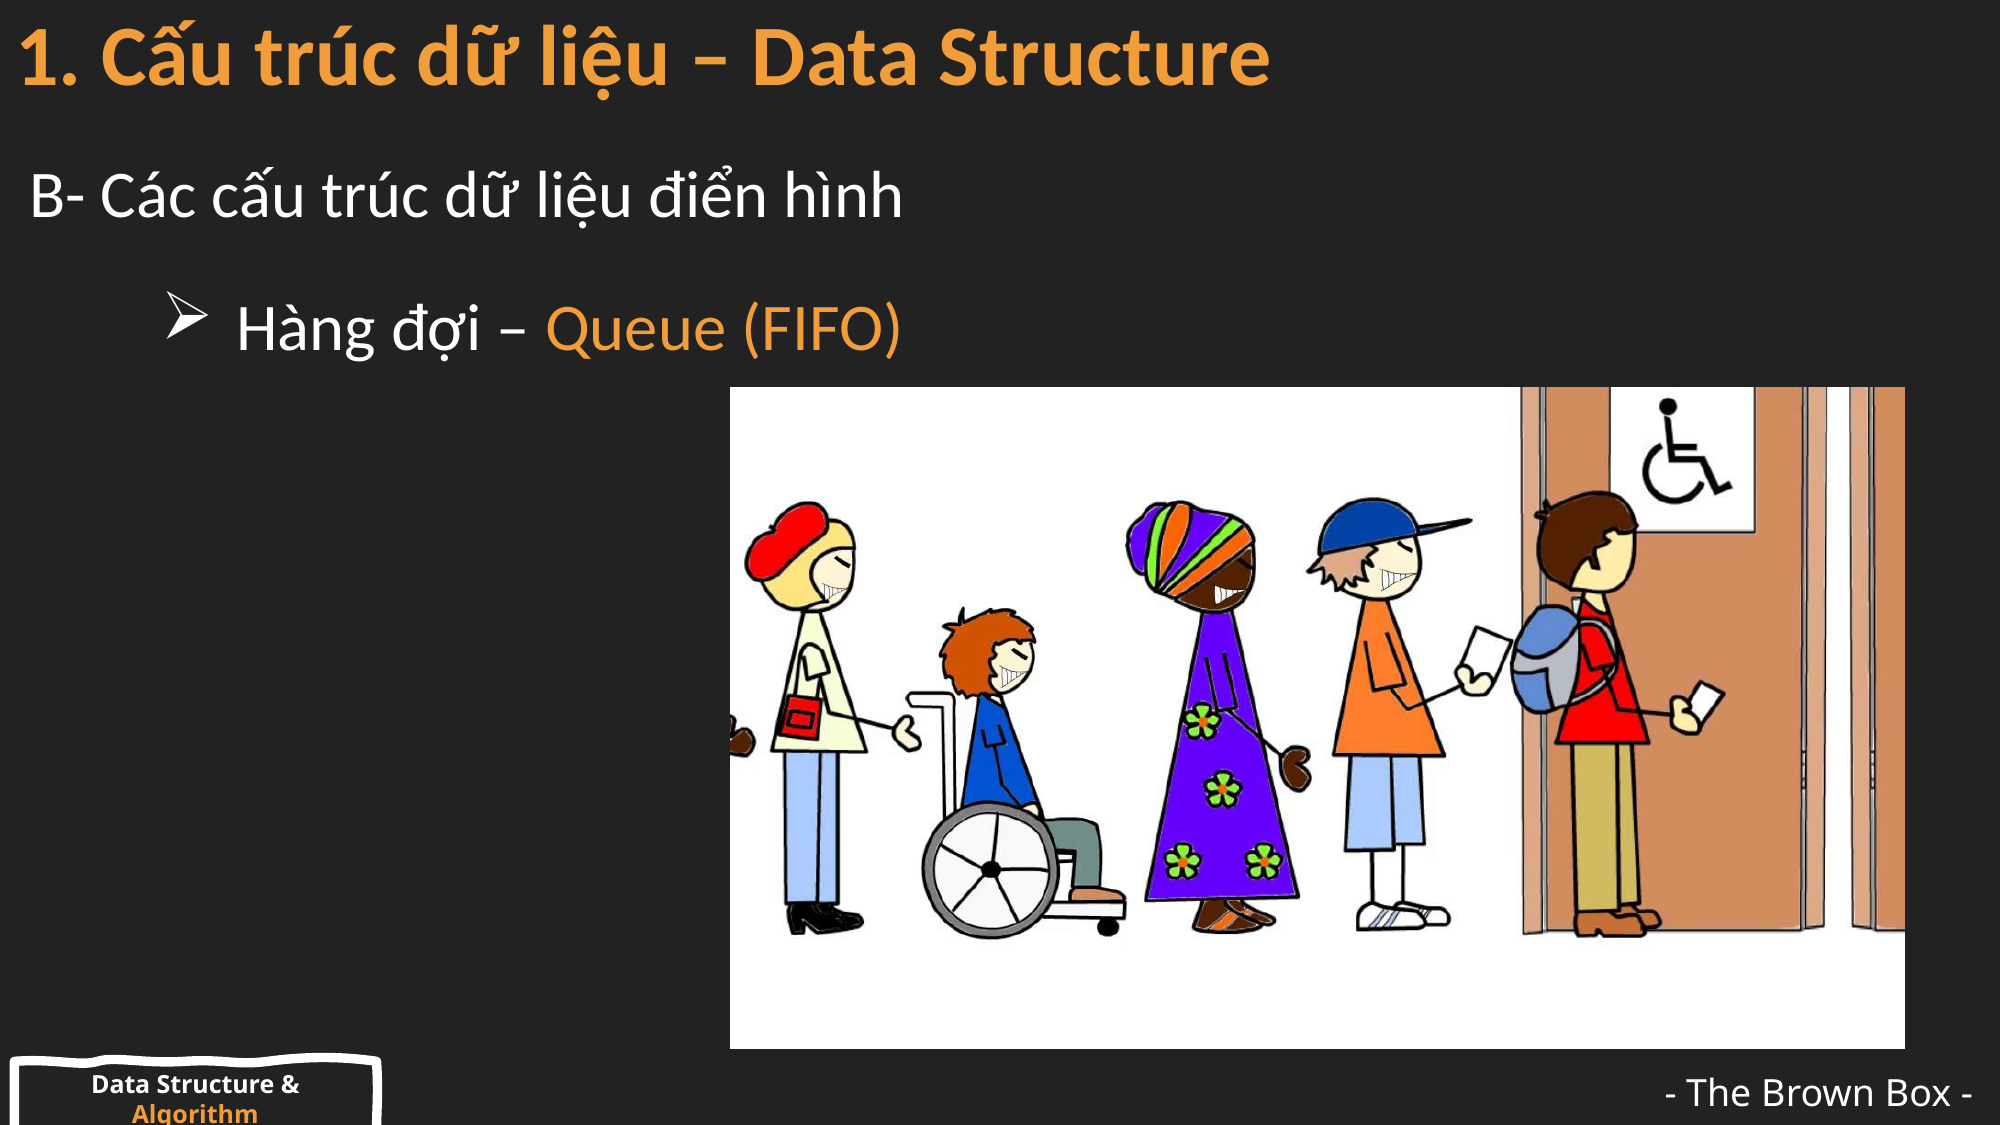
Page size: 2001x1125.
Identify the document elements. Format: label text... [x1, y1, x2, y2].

title 1. Cấu trúc dữ liệu – Data Structure [0, 3, 1725, 112]
text_box Hàng đợi – Queue (FIFO) [146, 275, 1390, 371]
text_box - The Brown Box - [1637, 1061, 2000, 1122]
text_box Data Structure & Algorithm [14, 1057, 378, 1125]
text_box B- Các cấu trúc dữ liệu điển hình [14, 143, 1258, 239]
picture [730, 387, 1905, 1049]
